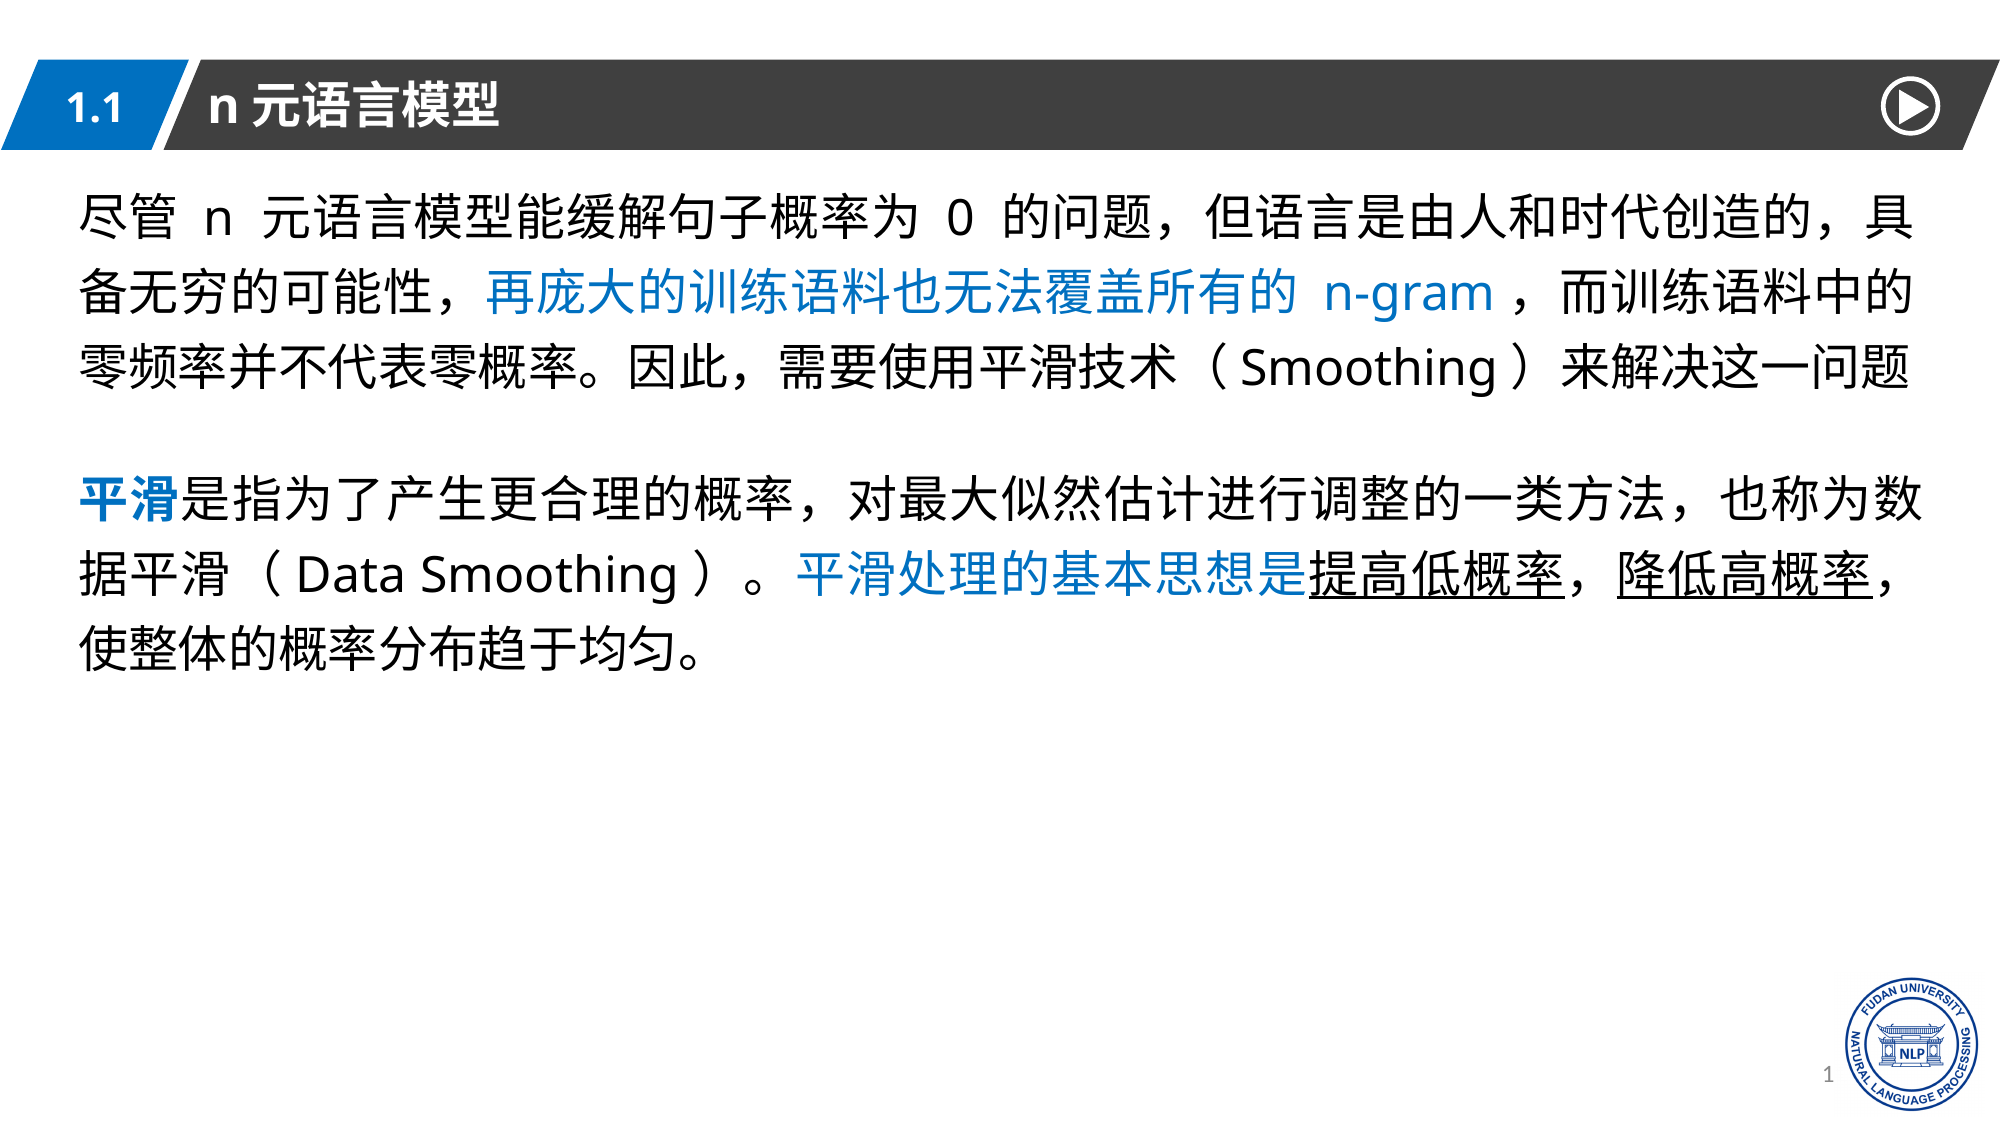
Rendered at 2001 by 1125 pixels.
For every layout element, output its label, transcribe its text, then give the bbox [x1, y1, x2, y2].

text_box [1, 89, 157, 150]
text_box n元语言模型 [192, 66, 517, 142]
picture [1834, 972, 1985, 1117]
slide_number 11 [1412, 1042, 1863, 1103]
text_box [32, 59, 189, 120]
text_box 尽管 n 元语言模型能缓解句子概率为 0 的问题，但语言是由人和时代创造的，具备无穷的可能性，再庞大的训练语料也无法覆盖所有的 n-gram，而训练语料中的零频率并不代表零概率。因此，需要使用平滑技术（Smoothing）来解决这一问题 [63, 163, 1930, 404]
text_box 1.1 [26, 73, 164, 138]
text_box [1883, 78, 1939, 134]
text_box [163, 59, 2000, 150]
text_box 平滑是指为了产生更合理的概率，对最大似然估计进行调整的一类方法，也称为数据平滑（Data Smoothing）。平滑处理的基本思想是提高低概率，降低高概率，使整体的概率分布趋于均匀。 [63, 444, 1938, 685]
